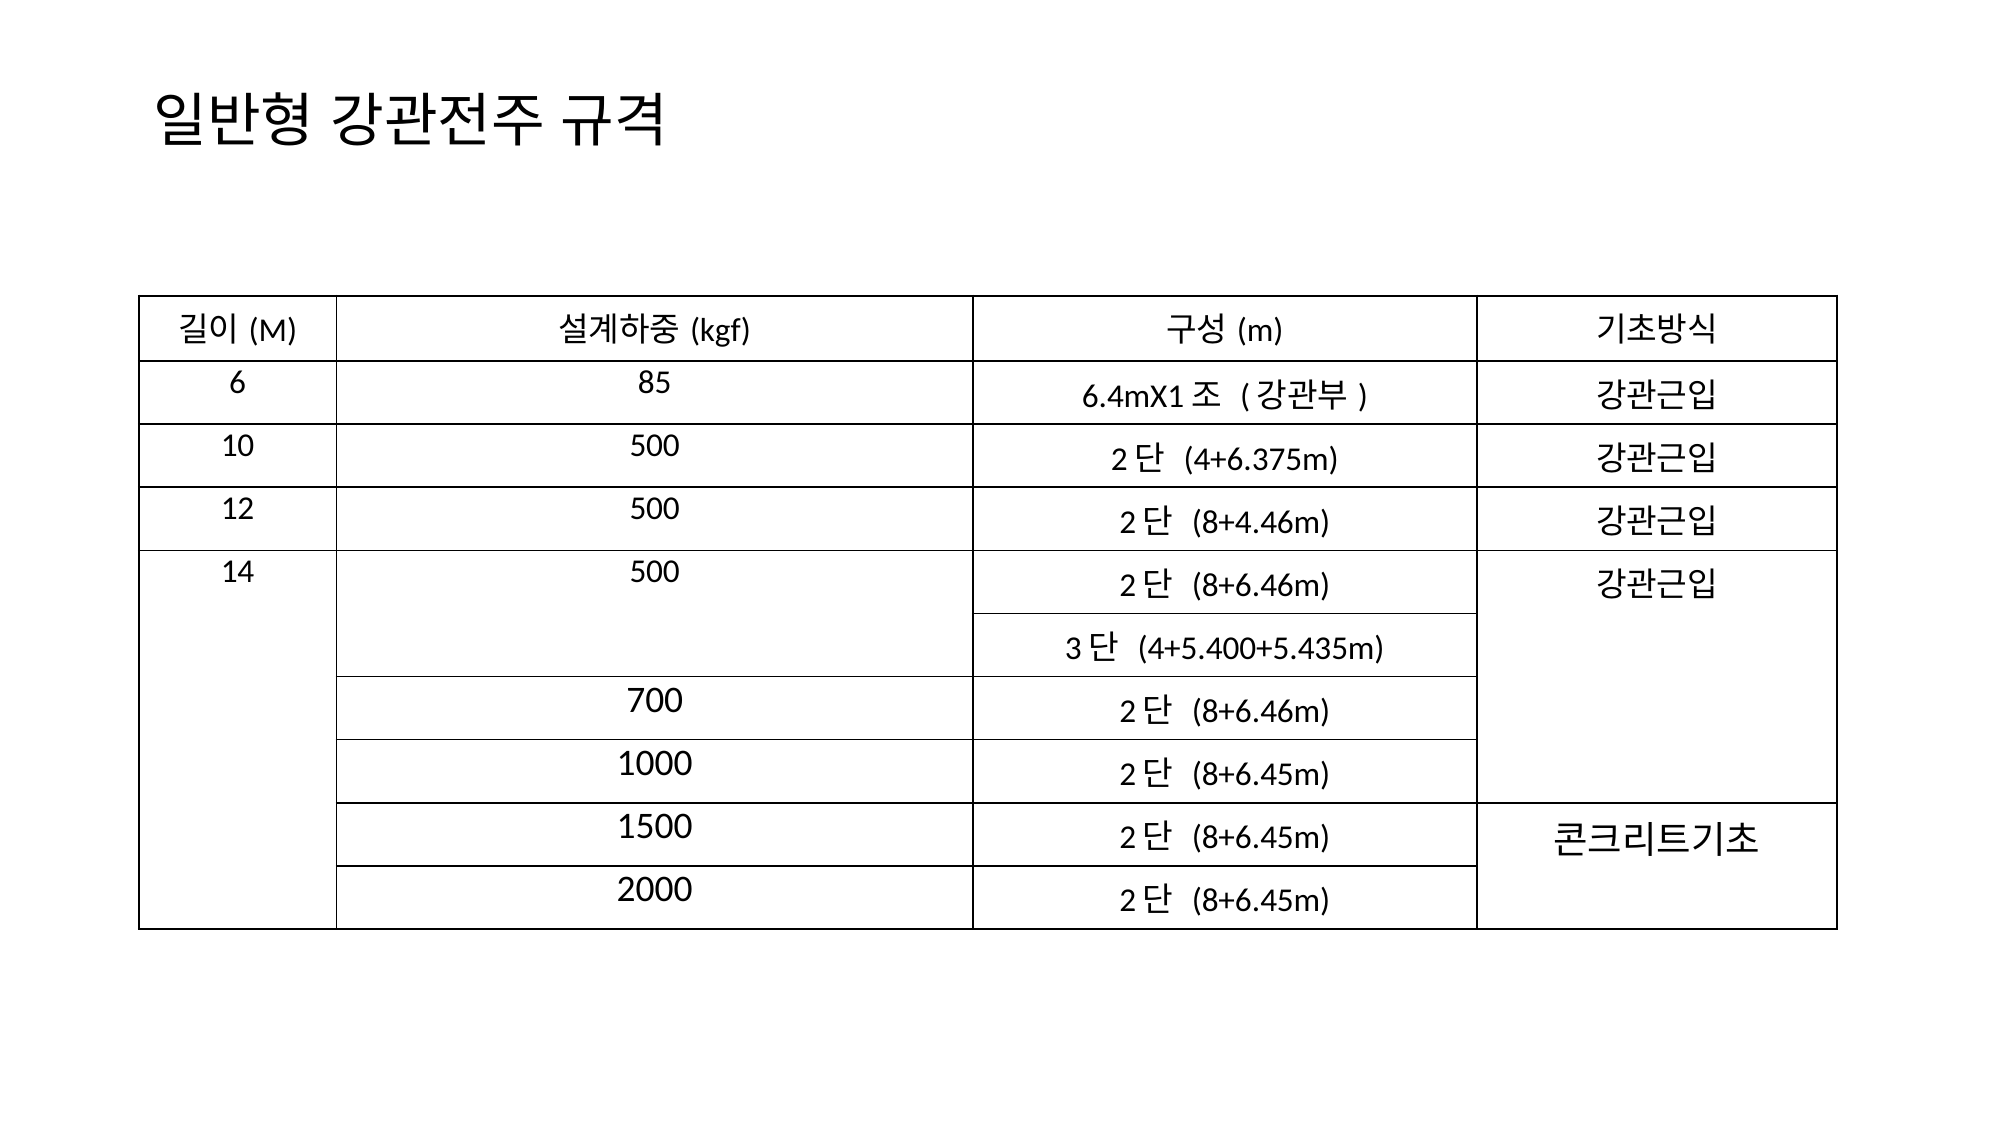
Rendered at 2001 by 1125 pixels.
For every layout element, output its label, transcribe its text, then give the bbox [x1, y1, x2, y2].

table_cell 2단 (8+6.46m) [974, 677, 1476, 739]
table_cell 2단 (8+6.45m) [974, 867, 1476, 928]
table_cell 2단 (8+6.45m) [974, 804, 1476, 865]
table_cell 14 [140, 551, 336, 928]
table_cell 강관근입 [1478, 551, 1836, 802]
table_header 구성(m) [974, 297, 1476, 360]
table_cell 10 [140, 425, 336, 486]
table_header 기초방식 [1478, 297, 1836, 360]
table_header 길이(M) [140, 297, 336, 360]
table_cell 12 [140, 488, 336, 550]
table_cell 6 [140, 362, 336, 423]
table_cell 700 [337, 677, 972, 739]
table_cell 2단 (8+6.46m) [974, 551, 1476, 613]
table_cell 강관근입 [1478, 362, 1836, 423]
table_cell 500 [337, 551, 972, 676]
table_cell 3단 (4+5.400+5.435m) [974, 614, 1476, 676]
table_cell 6.4mX1조 (강관부) [974, 362, 1476, 423]
table_header 설계하중(kgf) [337, 297, 972, 360]
table_cell 85 [337, 362, 972, 423]
table_cell 2단 (8+6.45m) [974, 740, 1476, 802]
table_cell 1000 [337, 740, 972, 802]
table_cell 2단 (8+4.46m) [974, 488, 1476, 550]
table_cell 2000 [337, 867, 972, 928]
table_cell 500 [337, 425, 972, 486]
table_cell 1500 [337, 804, 972, 865]
table_cell 강관근입 [1478, 488, 1836, 550]
title 일반형 강관전주 규격 [138, 60, 1864, 185]
table_cell 강관근입 [1478, 425, 1836, 486]
table_cell 콘크리트기초 [1478, 804, 1836, 928]
table_cell 500 [337, 488, 972, 550]
table_cell 2단 (4+6.375m) [974, 425, 1476, 486]
